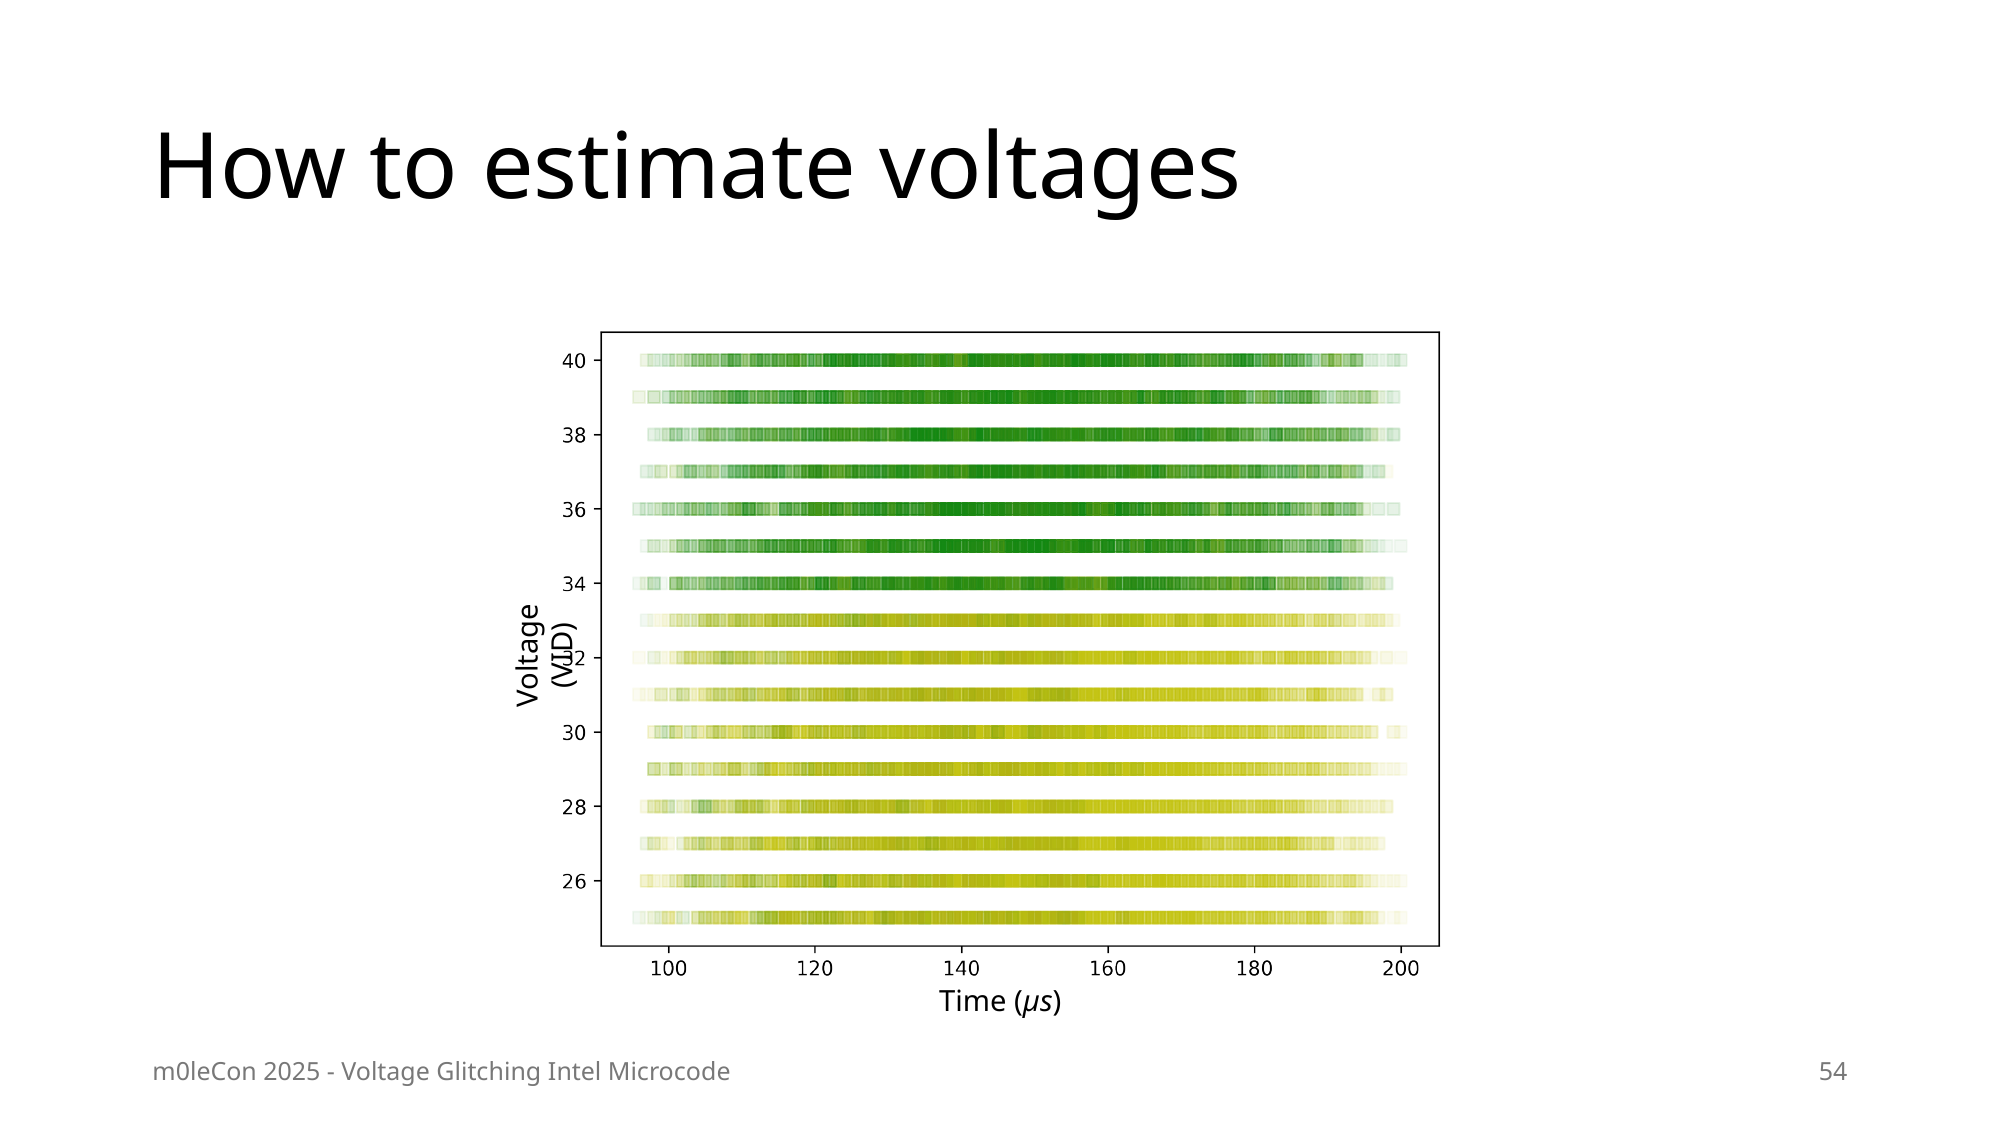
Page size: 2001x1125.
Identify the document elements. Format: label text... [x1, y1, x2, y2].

footer m0leCon 2025 - Voltage Glitching Intel Microcode [137, 1042, 1338, 1103]
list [546, 318, 1454, 995]
slide_number 54 [1412, 1042, 1863, 1103]
text_box Time (μs) [894, 995, 1106, 1025]
text_box Voltage (VID) [500, 552, 546, 759]
title How to estimate voltages [137, 59, 1863, 278]
